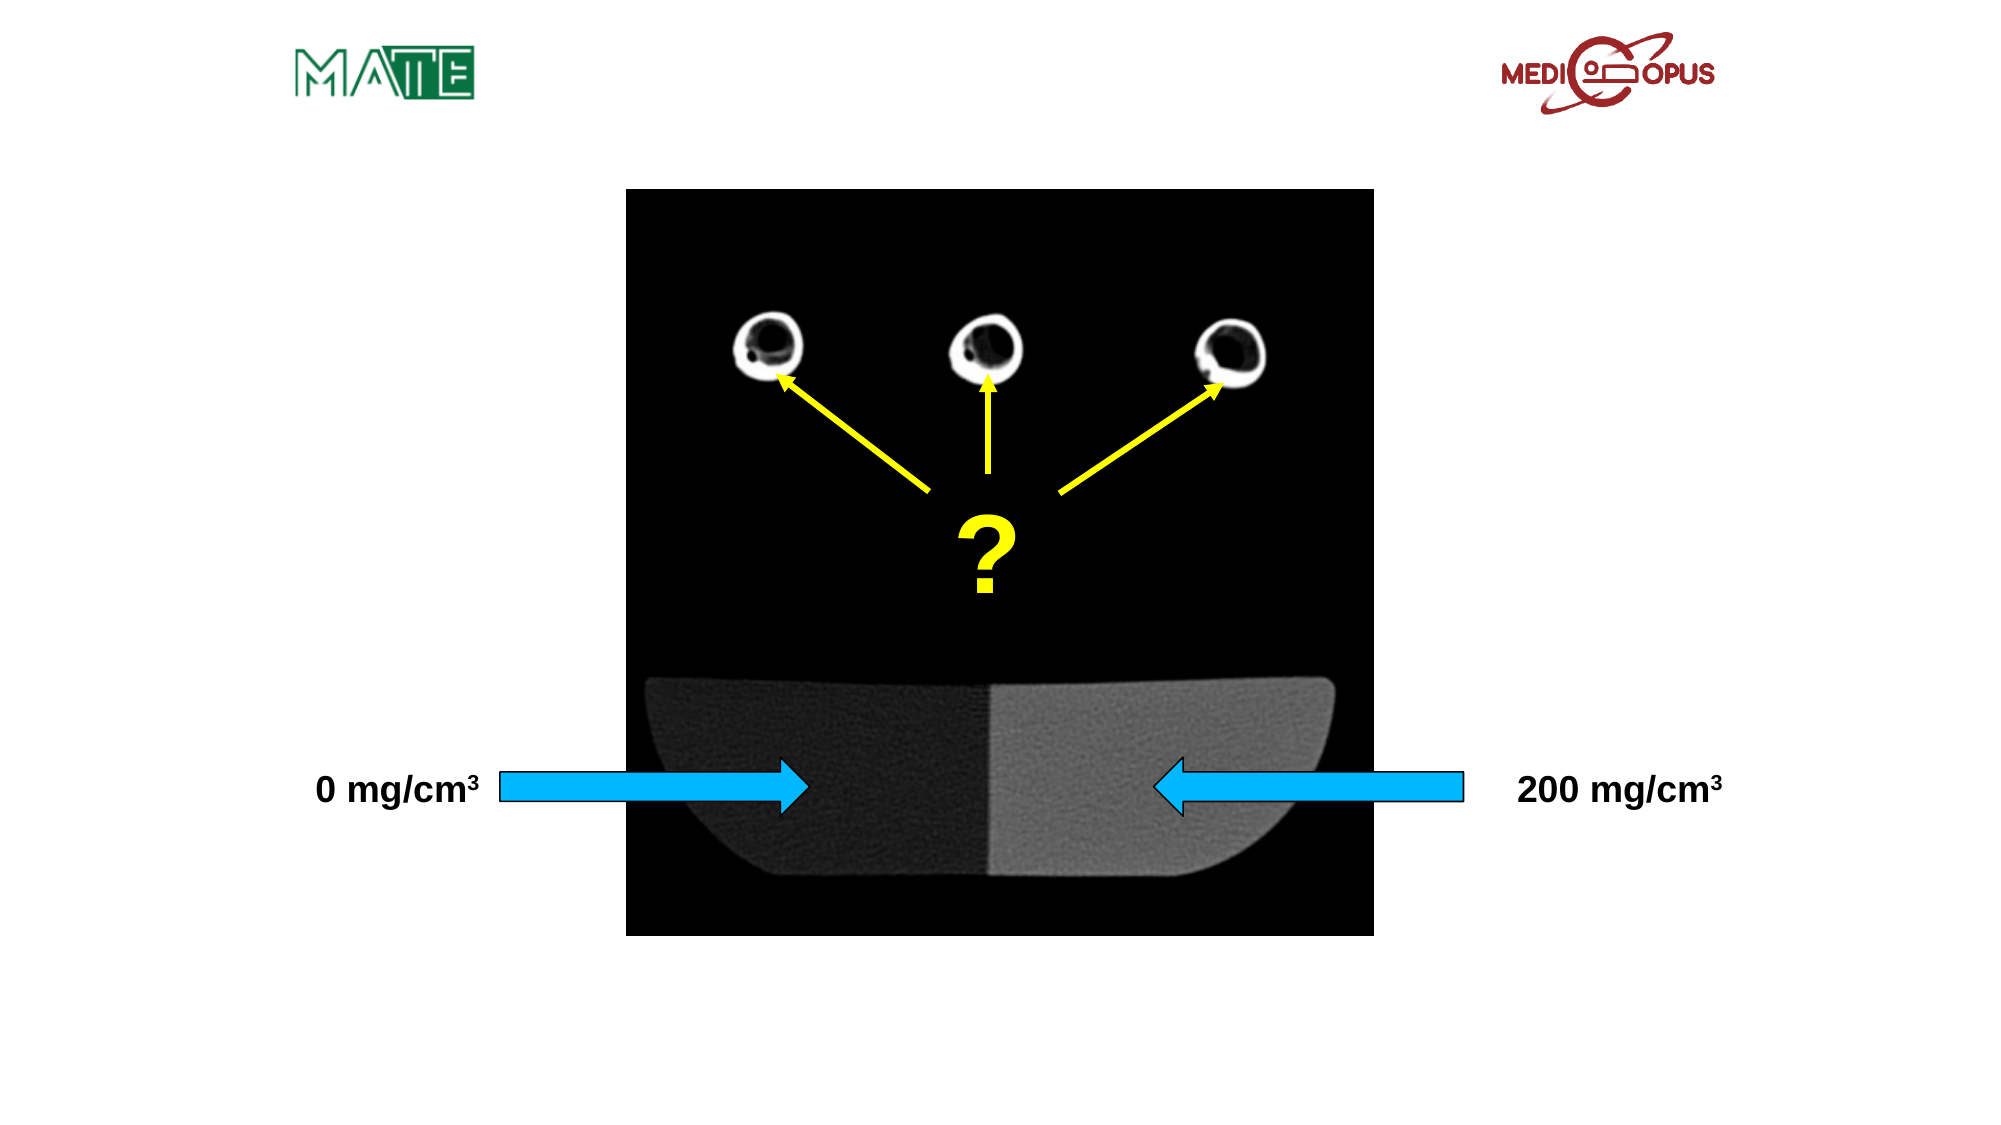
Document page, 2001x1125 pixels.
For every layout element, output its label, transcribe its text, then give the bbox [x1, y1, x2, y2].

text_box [1059, 382, 1225, 494]
text_box 0 mg/cm3 [300, 757, 495, 817]
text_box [281, 27, 1719, 119]
text_box 200 mg/cm3 [1502, 757, 1738, 817]
text_box [1377, 771, 1464, 802]
picture [626, 189, 1374, 936]
text_box [499, 771, 621, 802]
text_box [775, 373, 930, 492]
